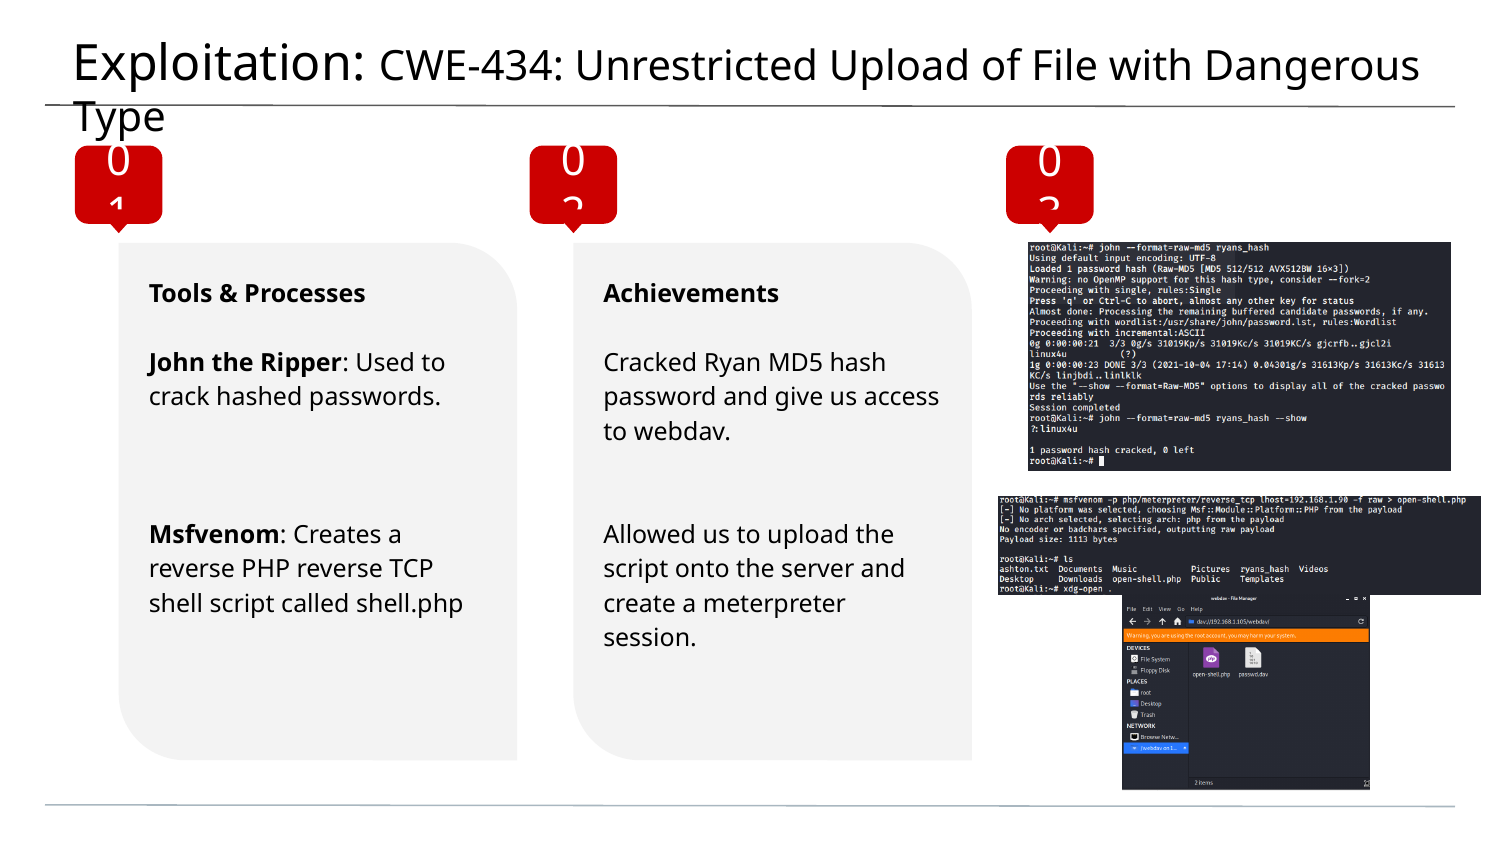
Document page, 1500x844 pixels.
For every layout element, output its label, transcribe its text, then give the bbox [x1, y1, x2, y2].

text_box Achievements Cracked Ryan MD5 hash password and give us access to webdav. Allowed us to upload the script onto the server and create a meterpreter session. [573, 242, 972, 761]
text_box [1005, 145, 1094, 234]
title Exploitation: CWE-434: Unrestricted Upload of File with Dangerous Type [0, 0, 1500, 88]
picture [1027, 242, 1451, 471]
text_box [508, 275, 518, 761]
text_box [529, 145, 618, 234]
text_box Tools & Processes John the Ripper: Used to crack hashed passwords. Msfvenom: Creates a reverse PHP reverse TCP shell script called shell.php [118, 242, 508, 761]
picture [998, 496, 1481, 791]
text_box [74, 145, 163, 234]
